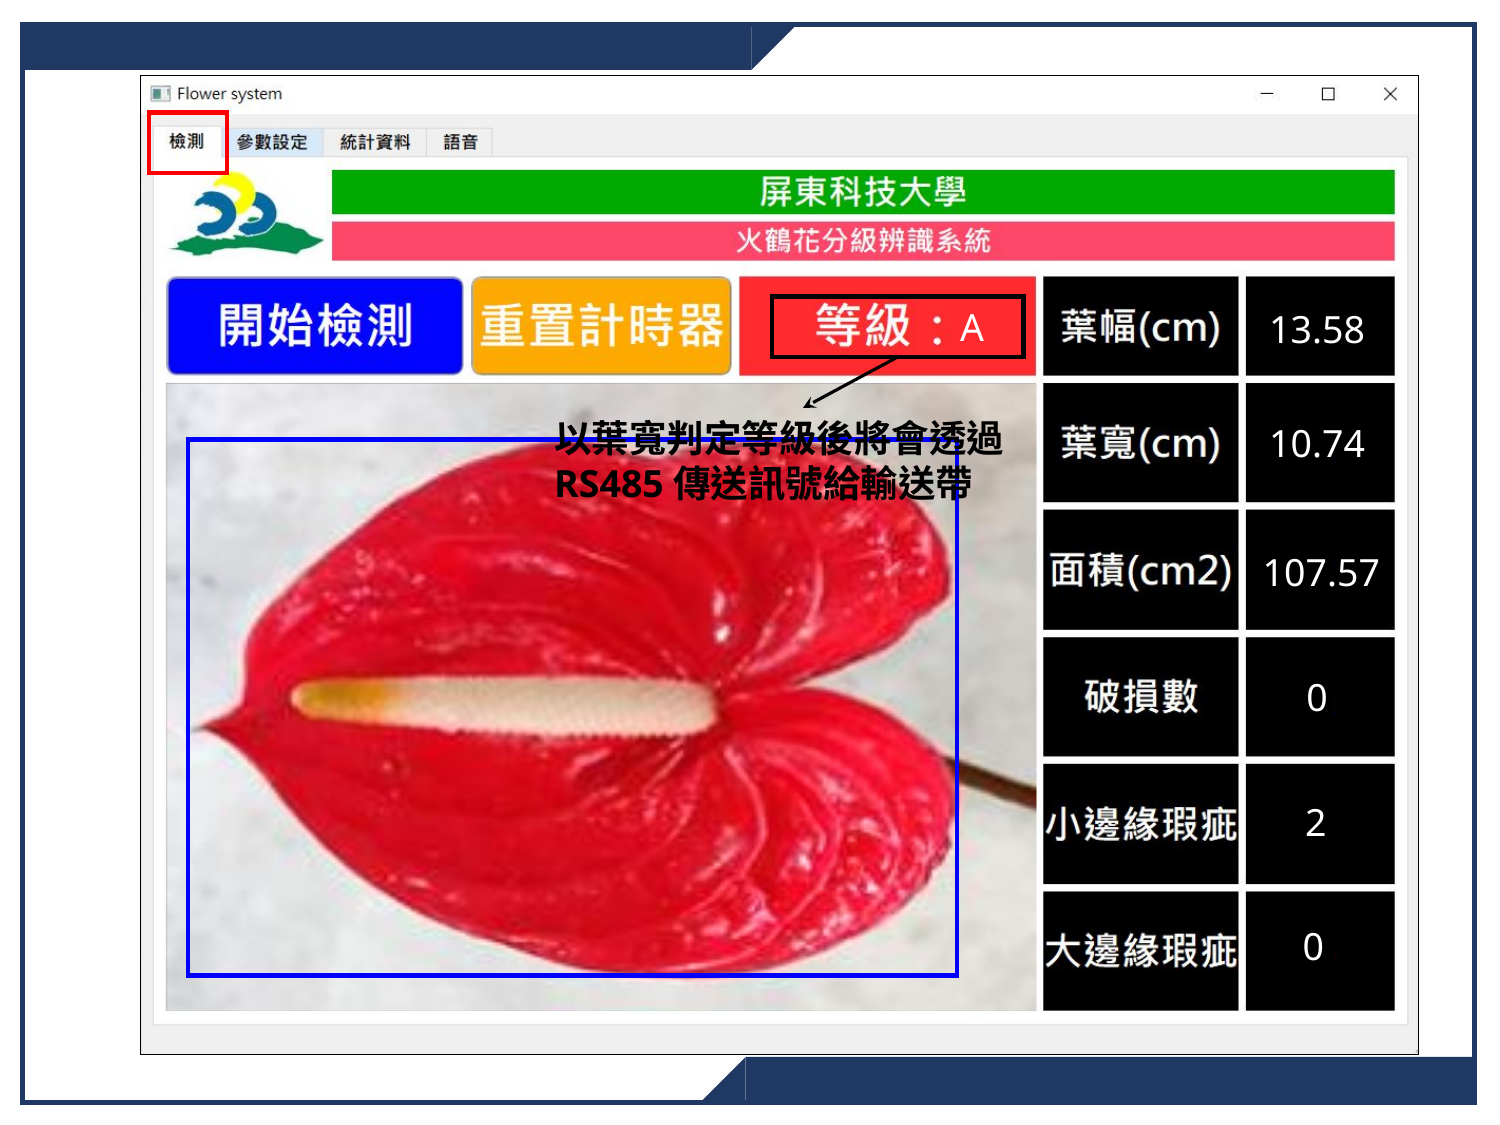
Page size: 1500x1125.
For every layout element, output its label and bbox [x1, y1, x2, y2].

text_box [140, 75, 1419, 1055]
text_box [802, 356, 898, 408]
picture [287, 261, 915, 1125]
